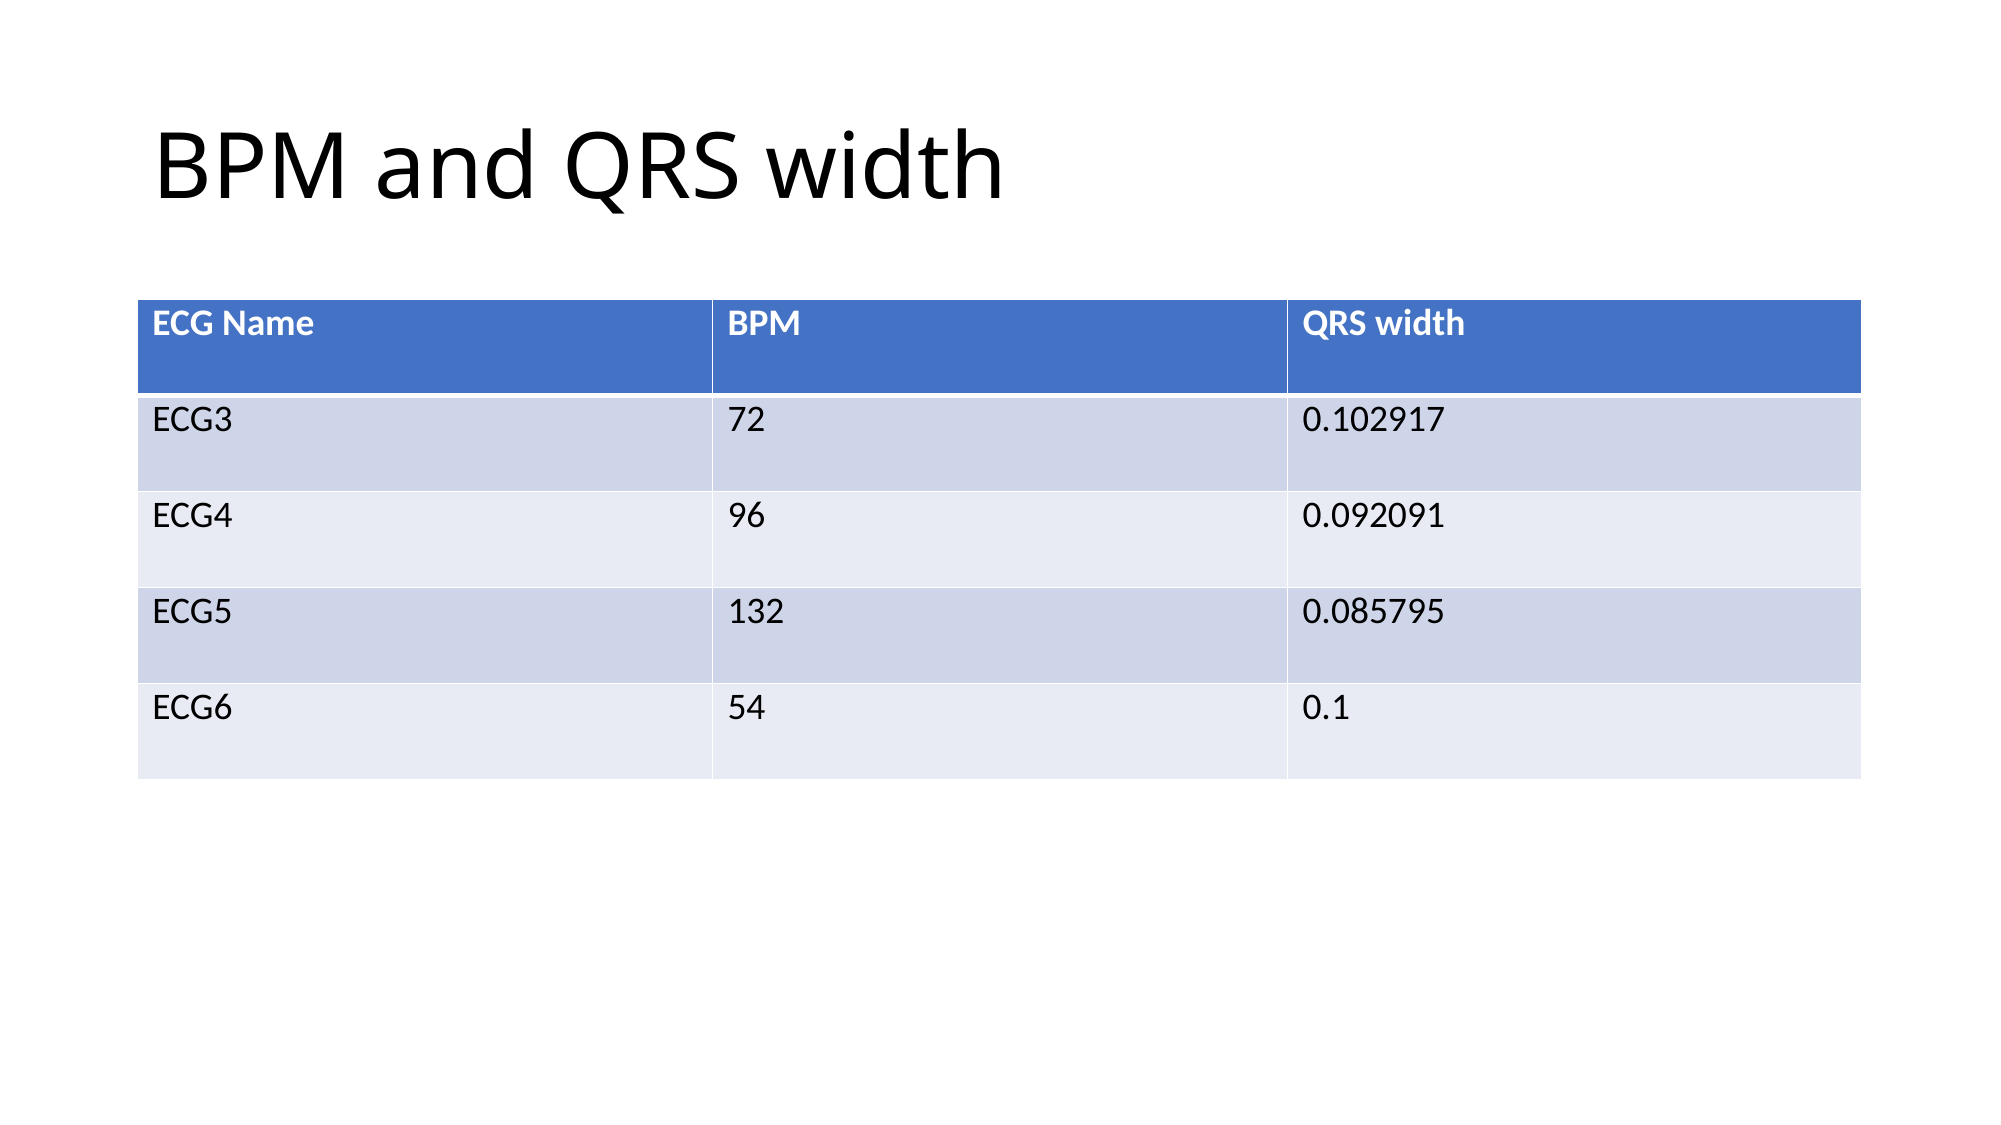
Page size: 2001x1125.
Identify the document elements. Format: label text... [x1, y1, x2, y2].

table_cell ECG5 [138, 588, 712, 683]
title BPM and QRS width [137, 59, 1863, 278]
table_cell 0.092091 [1288, 492, 1861, 587]
table_header ECG Name [138, 300, 712, 393]
table_cell 72 [713, 398, 1287, 491]
table_cell 0.1 [1288, 684, 1861, 779]
table_cell 96 [713, 492, 1287, 587]
table_header BPM [713, 300, 1287, 393]
table_cell 54 [713, 684, 1287, 779]
table_cell 0.085795 [1288, 588, 1861, 683]
table_header QRS width [1288, 300, 1861, 393]
table_cell ECG3 [138, 398, 712, 491]
table_cell ECG4 [138, 492, 712, 587]
table_cell 132 [713, 588, 1287, 683]
table_cell ECG6 [138, 684, 712, 779]
table_cell 0.102917 [1288, 398, 1861, 491]
